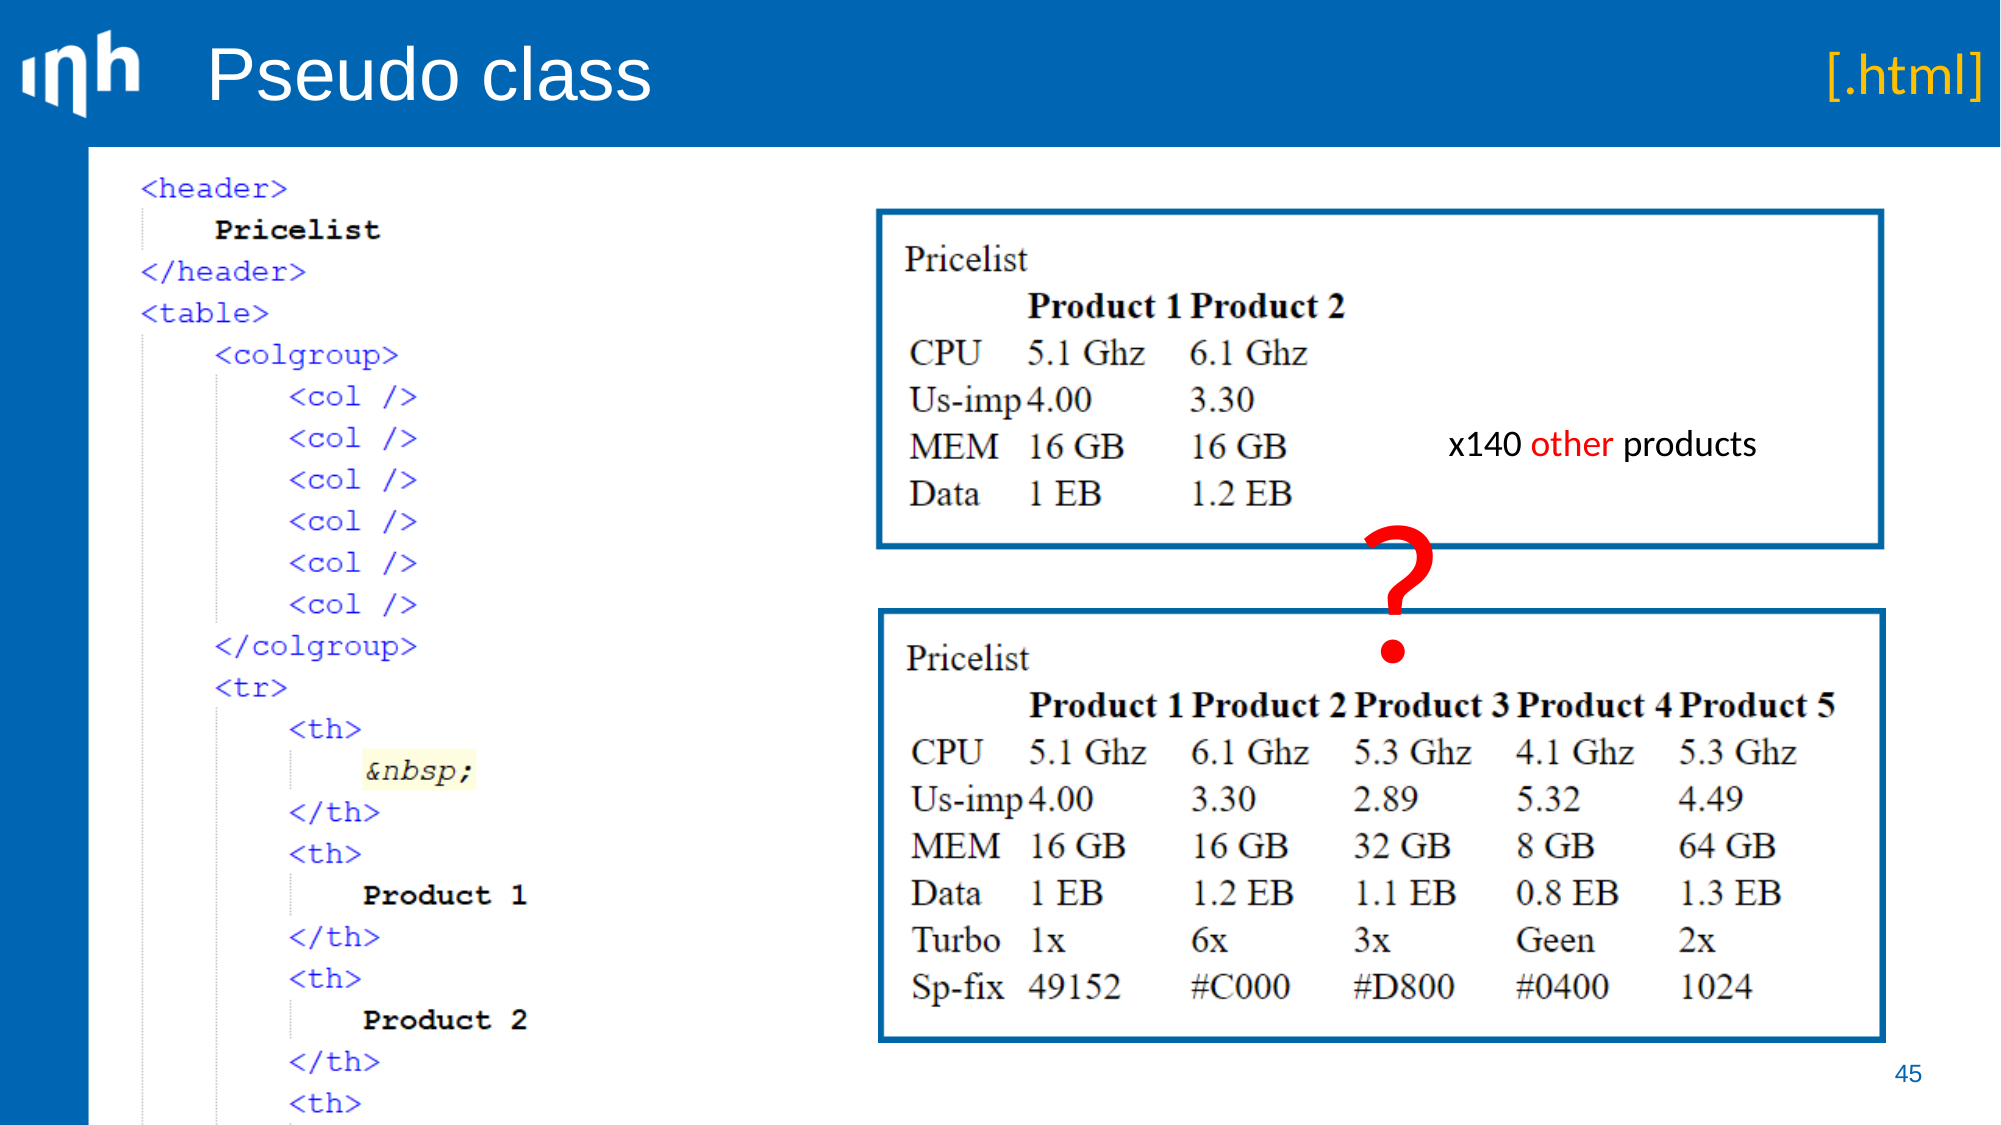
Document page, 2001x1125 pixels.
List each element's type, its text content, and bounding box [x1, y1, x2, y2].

text_box ? [1337, 559, 1460, 608]
text_box 45 [1782, 1042, 1938, 1103]
text_box Pseudo class [191, 18, 1691, 125]
text_box [.html] [1691, 28, 2000, 114]
picture [0, 0, 2001, 1125]
